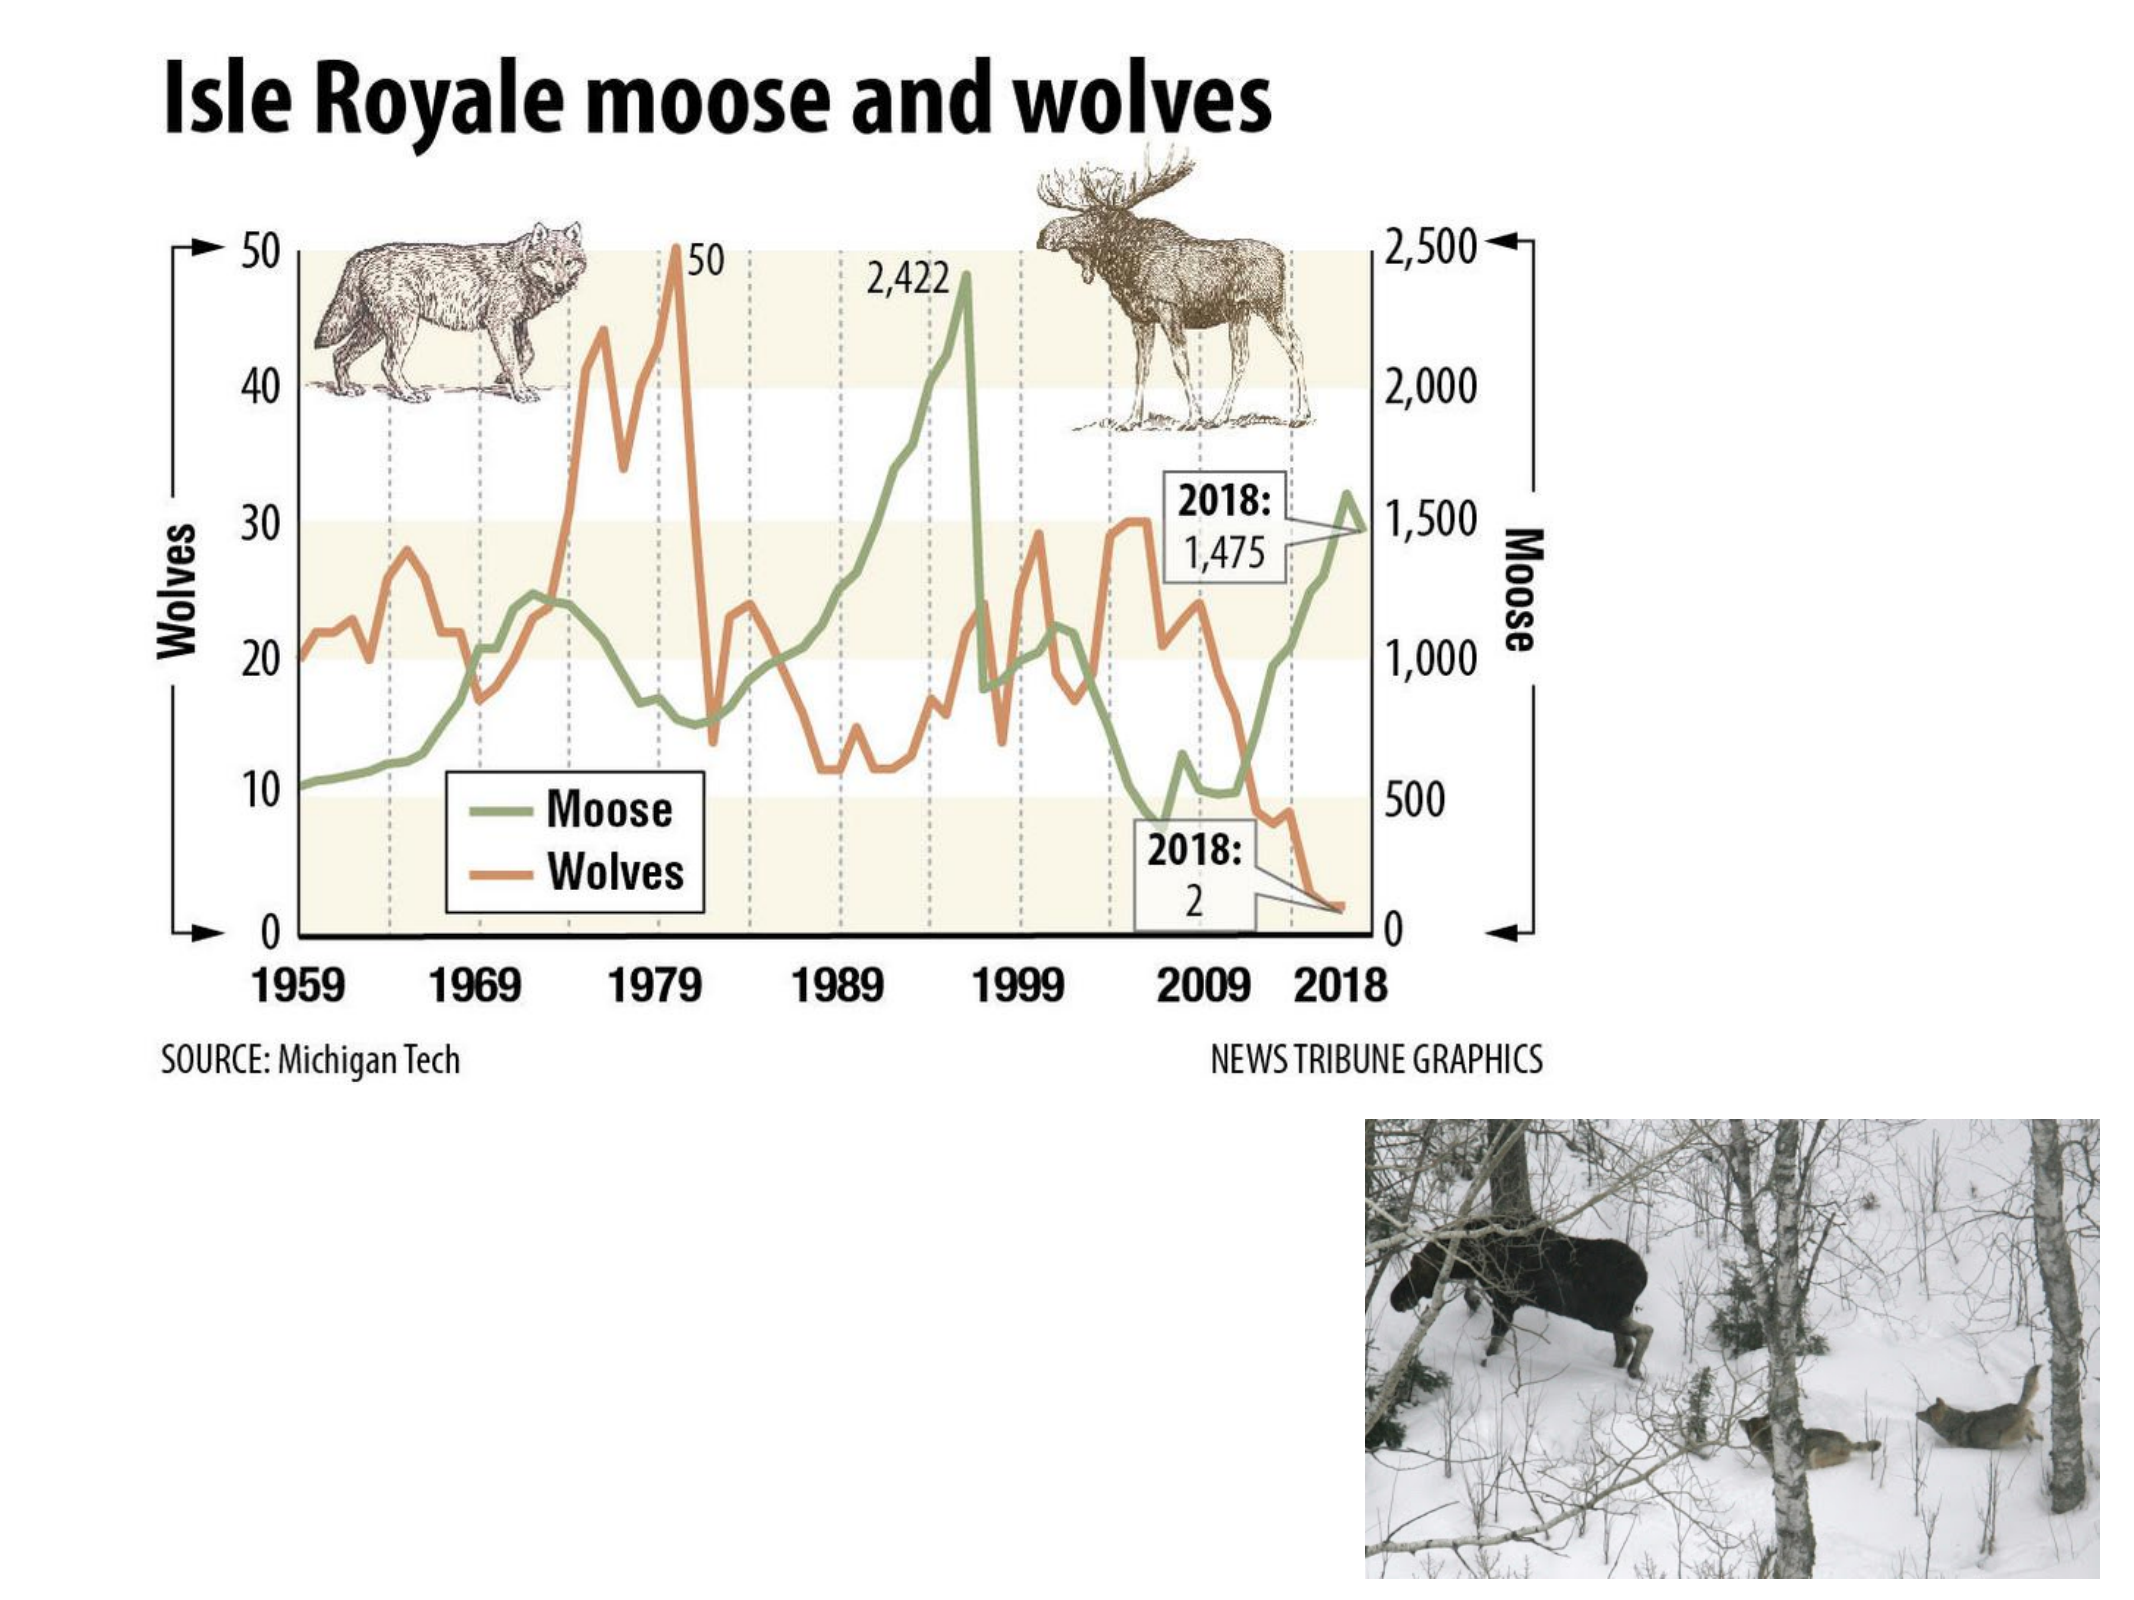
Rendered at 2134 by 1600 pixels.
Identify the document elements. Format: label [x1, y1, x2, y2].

picture [1364, 1119, 2100, 1579]
picture [16, 40, 1688, 1085]
